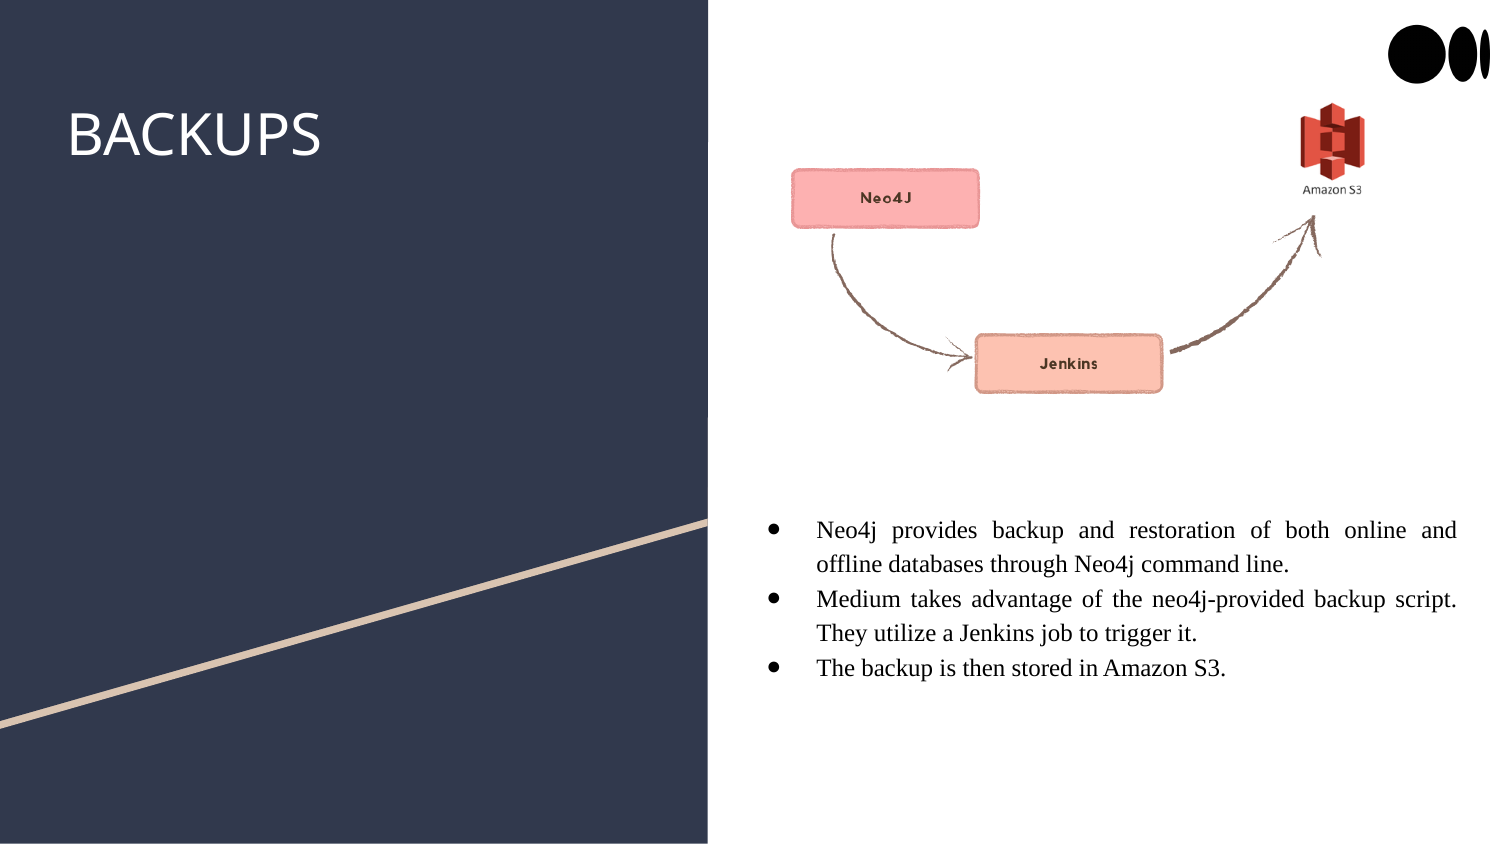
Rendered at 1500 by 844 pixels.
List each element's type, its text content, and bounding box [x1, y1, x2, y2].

text_box Neo4j provides backup and restoration of both online and offline databases through Neo4j command line. Medium takes advantage of the neo4j-provided backup script. They utilize a Jenkins job to trigger it. The backup is then stored in Amazon S3. [726, 493, 1473, 696]
title BACKUPS [51, 82, 660, 494]
picture [775, 0, 1500, 447]
